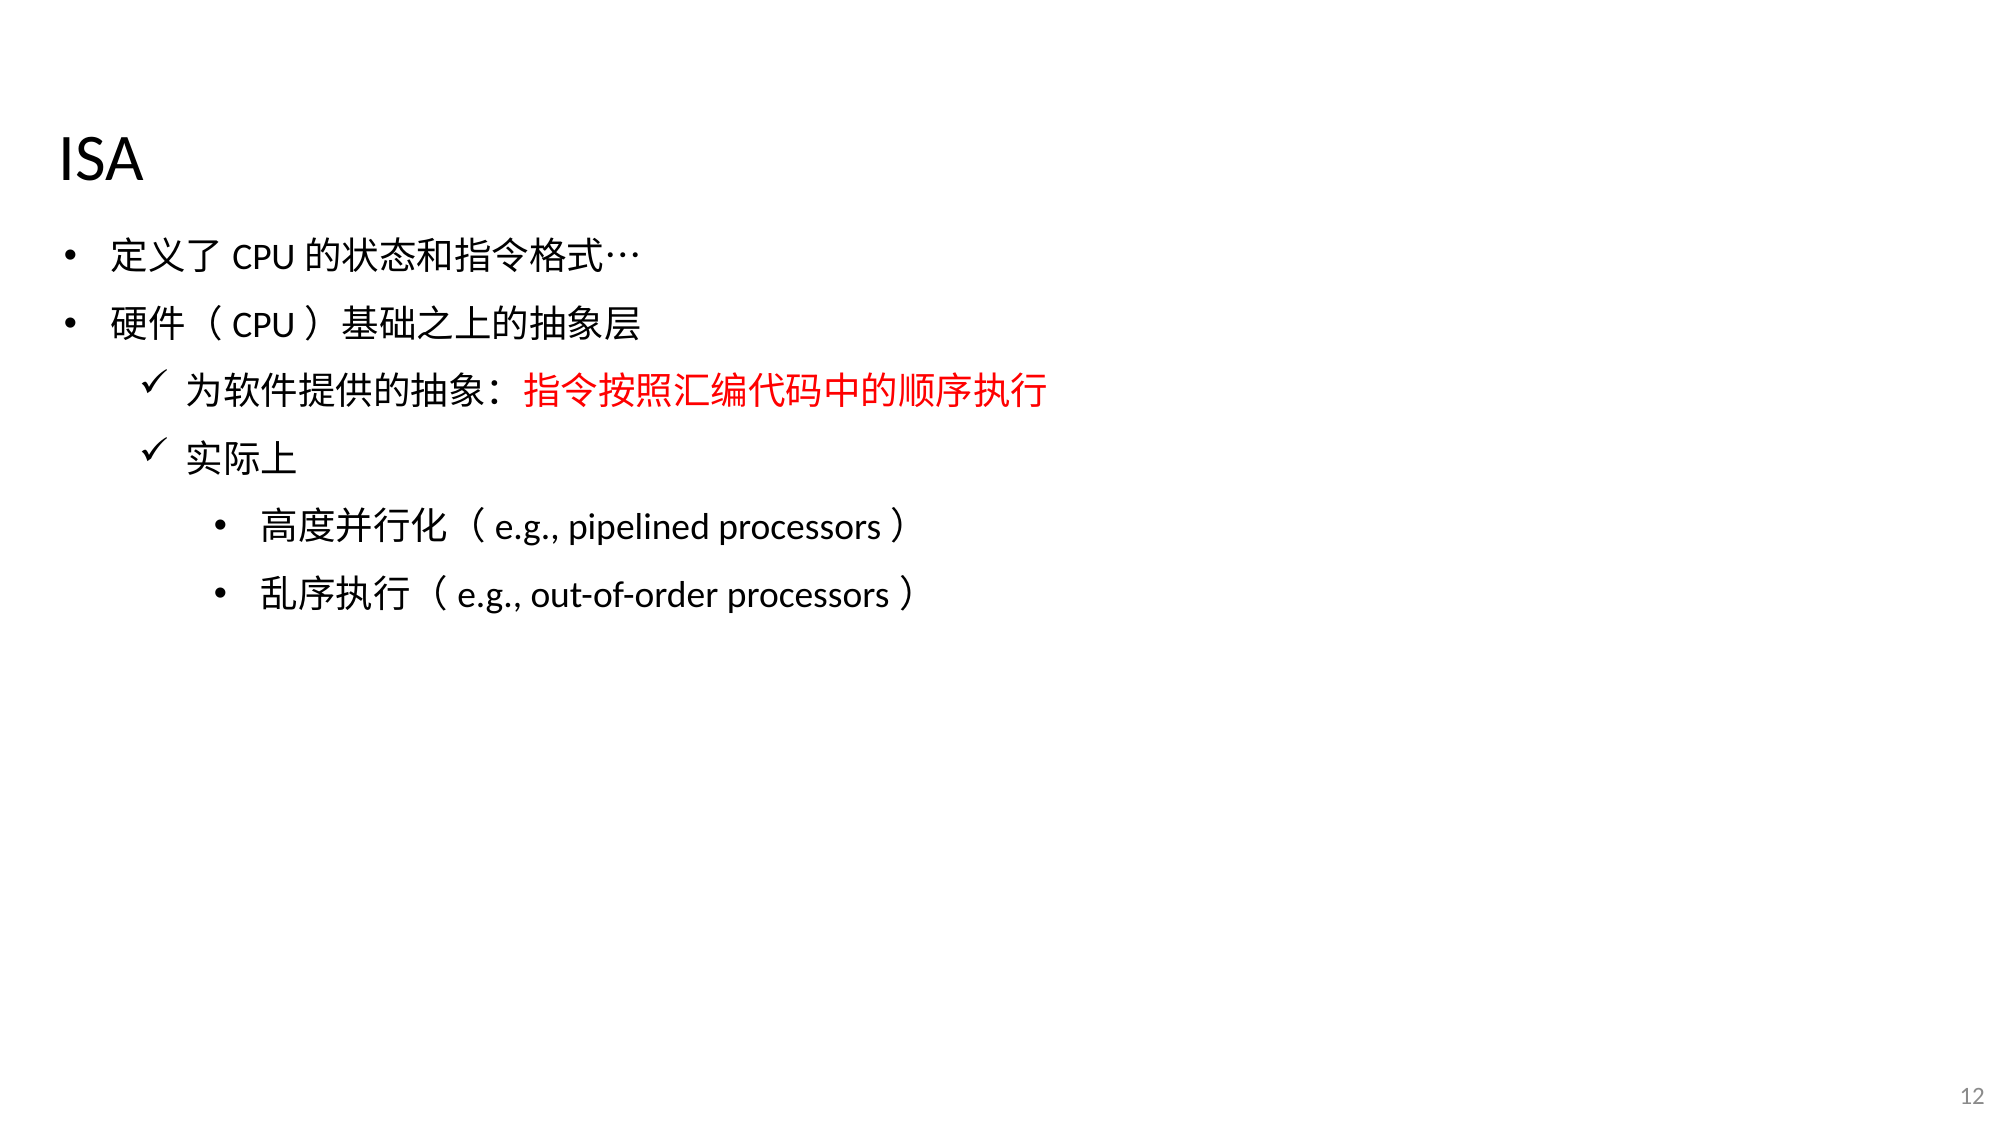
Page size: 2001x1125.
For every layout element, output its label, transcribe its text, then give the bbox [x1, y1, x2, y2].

text_box 定义了CPU的状态和指令格式… 硬件（CPU）基础之上的抽象层 为软件提供的抽象：指令按照汇编代码中的顺序执行 实际上 高度并行化（e.g., pipelined processors） 乱序执行（e.g., out-of-order processors） [49, 202, 1064, 622]
slide_number 12 [1550, 1065, 2000, 1125]
text_box ISA [44, 106, 1340, 201]
